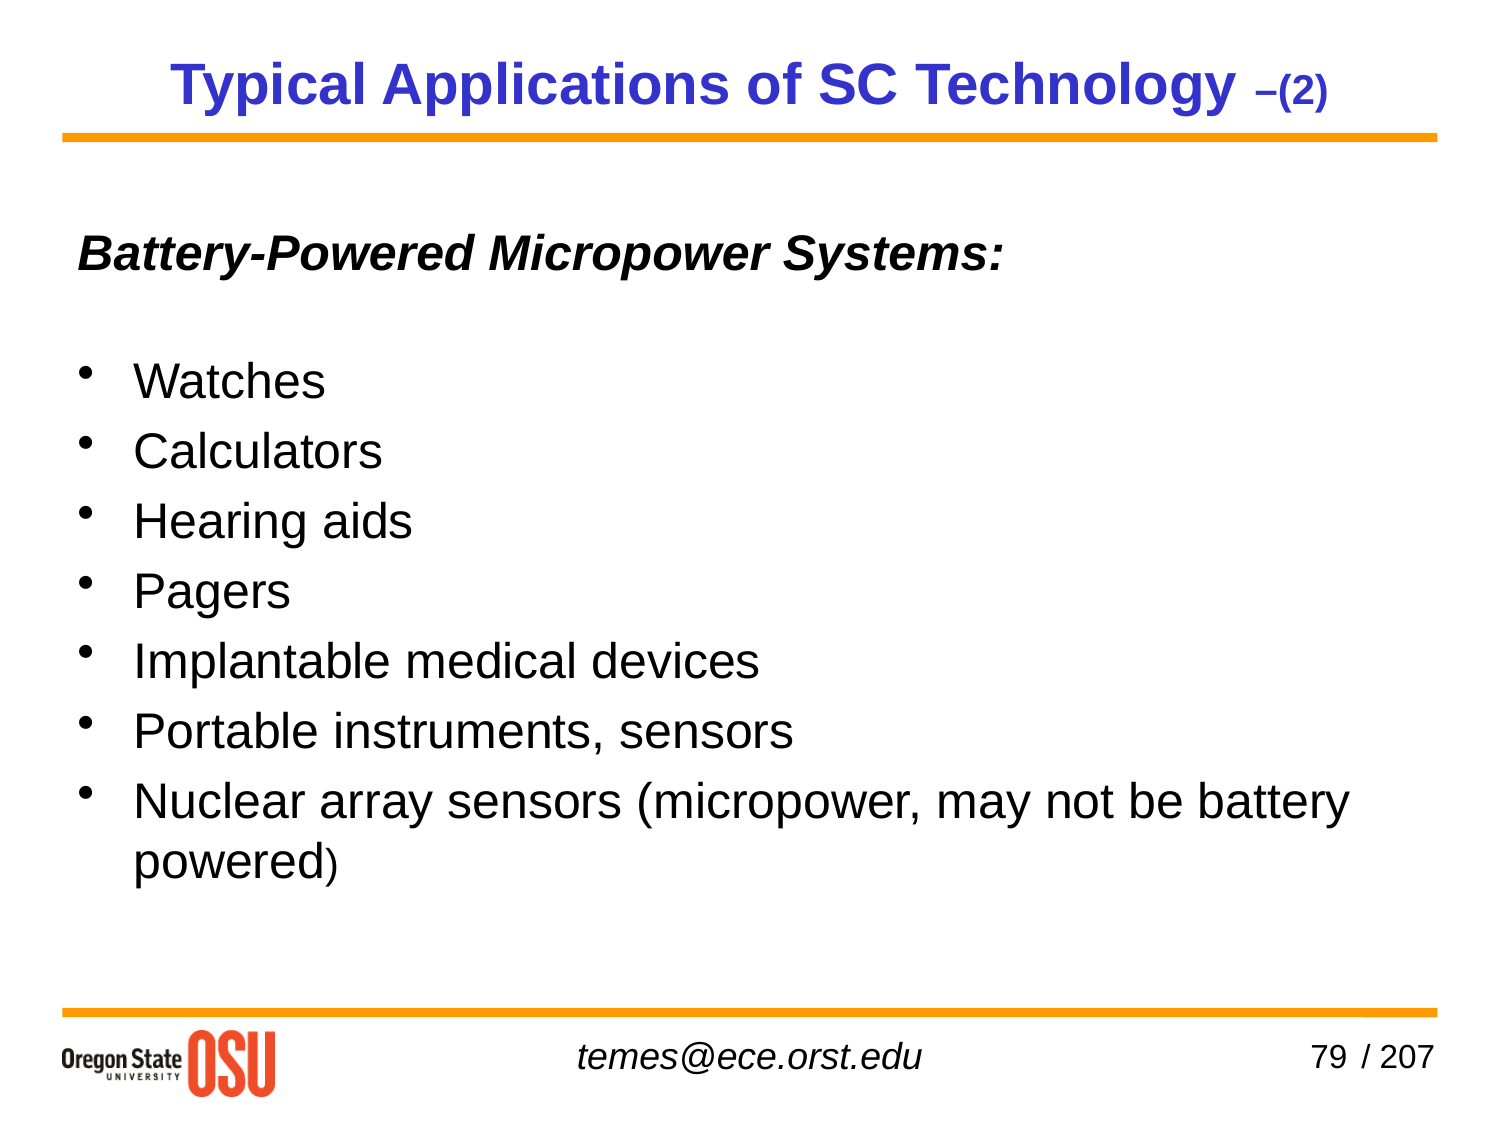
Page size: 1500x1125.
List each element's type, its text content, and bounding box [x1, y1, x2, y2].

picture [62, 1012, 275, 1113]
slide_number 79 [1153, 1025, 1363, 1085]
title Typical Applications of SC Technology –(2) [112, 24, 1388, 138]
list Battery-Powered Micropower Systems: Watches Calculators Hearing aids Pagers Implantable medical devices Portable instruments, sensors Nuclear array sensors (micropower, may not be battery powered) [62, 212, 1438, 963]
